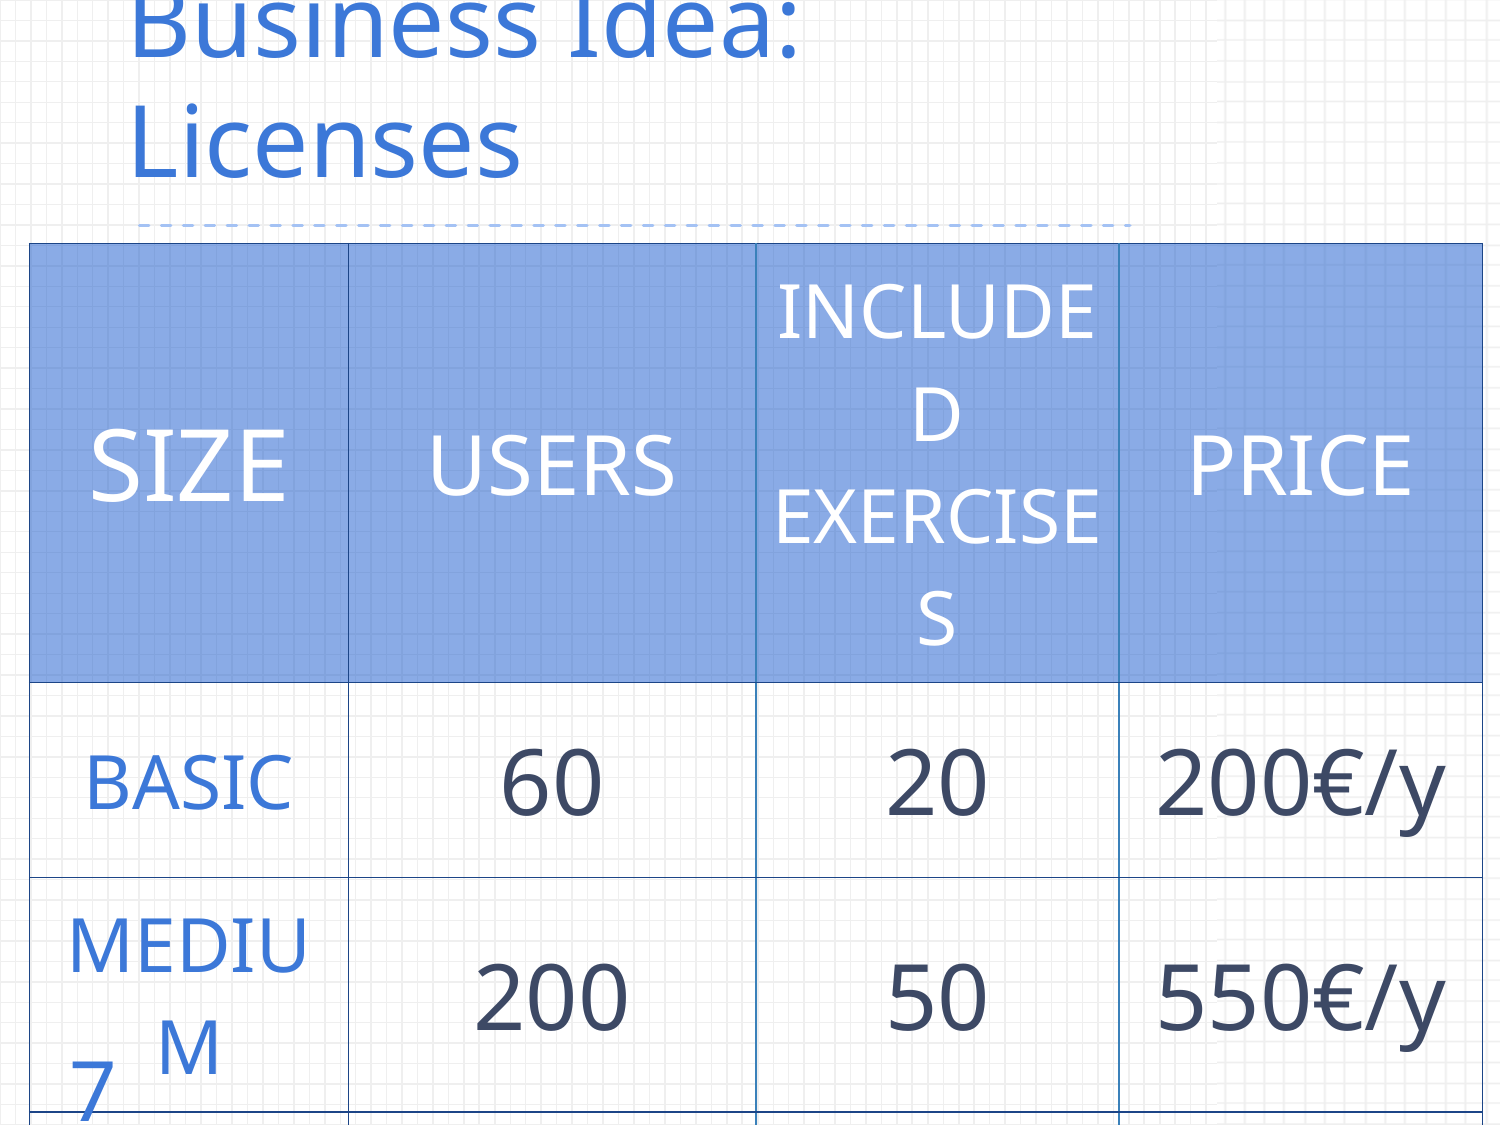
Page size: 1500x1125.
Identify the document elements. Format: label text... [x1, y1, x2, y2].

text_box 7 [54, 1024, 191, 1125]
title Business Idea: Licenses [111, 25, 1212, 213]
table_header USERS [349, 244, 755, 682]
table_cell 200€/y [1120, 683, 1212, 877]
table_cell 550€/y [1120, 878, 1212, 1111]
table_cell LARGE [191, 1113, 348, 1125]
table_cell 50 [757, 878, 1118, 1111]
table_header SIZE [30, 244, 348, 682]
table_cell LARGE [30, 1113, 54, 1125]
table_cell 60 [349, 683, 755, 877]
table_header INCLUDED EXERCISES [757, 244, 1118, 682]
table_cell 700€/y [1120, 1113, 1212, 1125]
table_cell MEDIUM [30, 878, 348, 1111]
table_cell 75 [757, 1113, 1118, 1125]
table_cell BASIC [30, 683, 348, 877]
table_cell 20 [757, 683, 1118, 877]
table_header PRICE [1120, 244, 1212, 682]
table_cell 500 [349, 1113, 755, 1125]
table_cell 200 [349, 878, 755, 1111]
picture [1217, 0, 1500, 1125]
